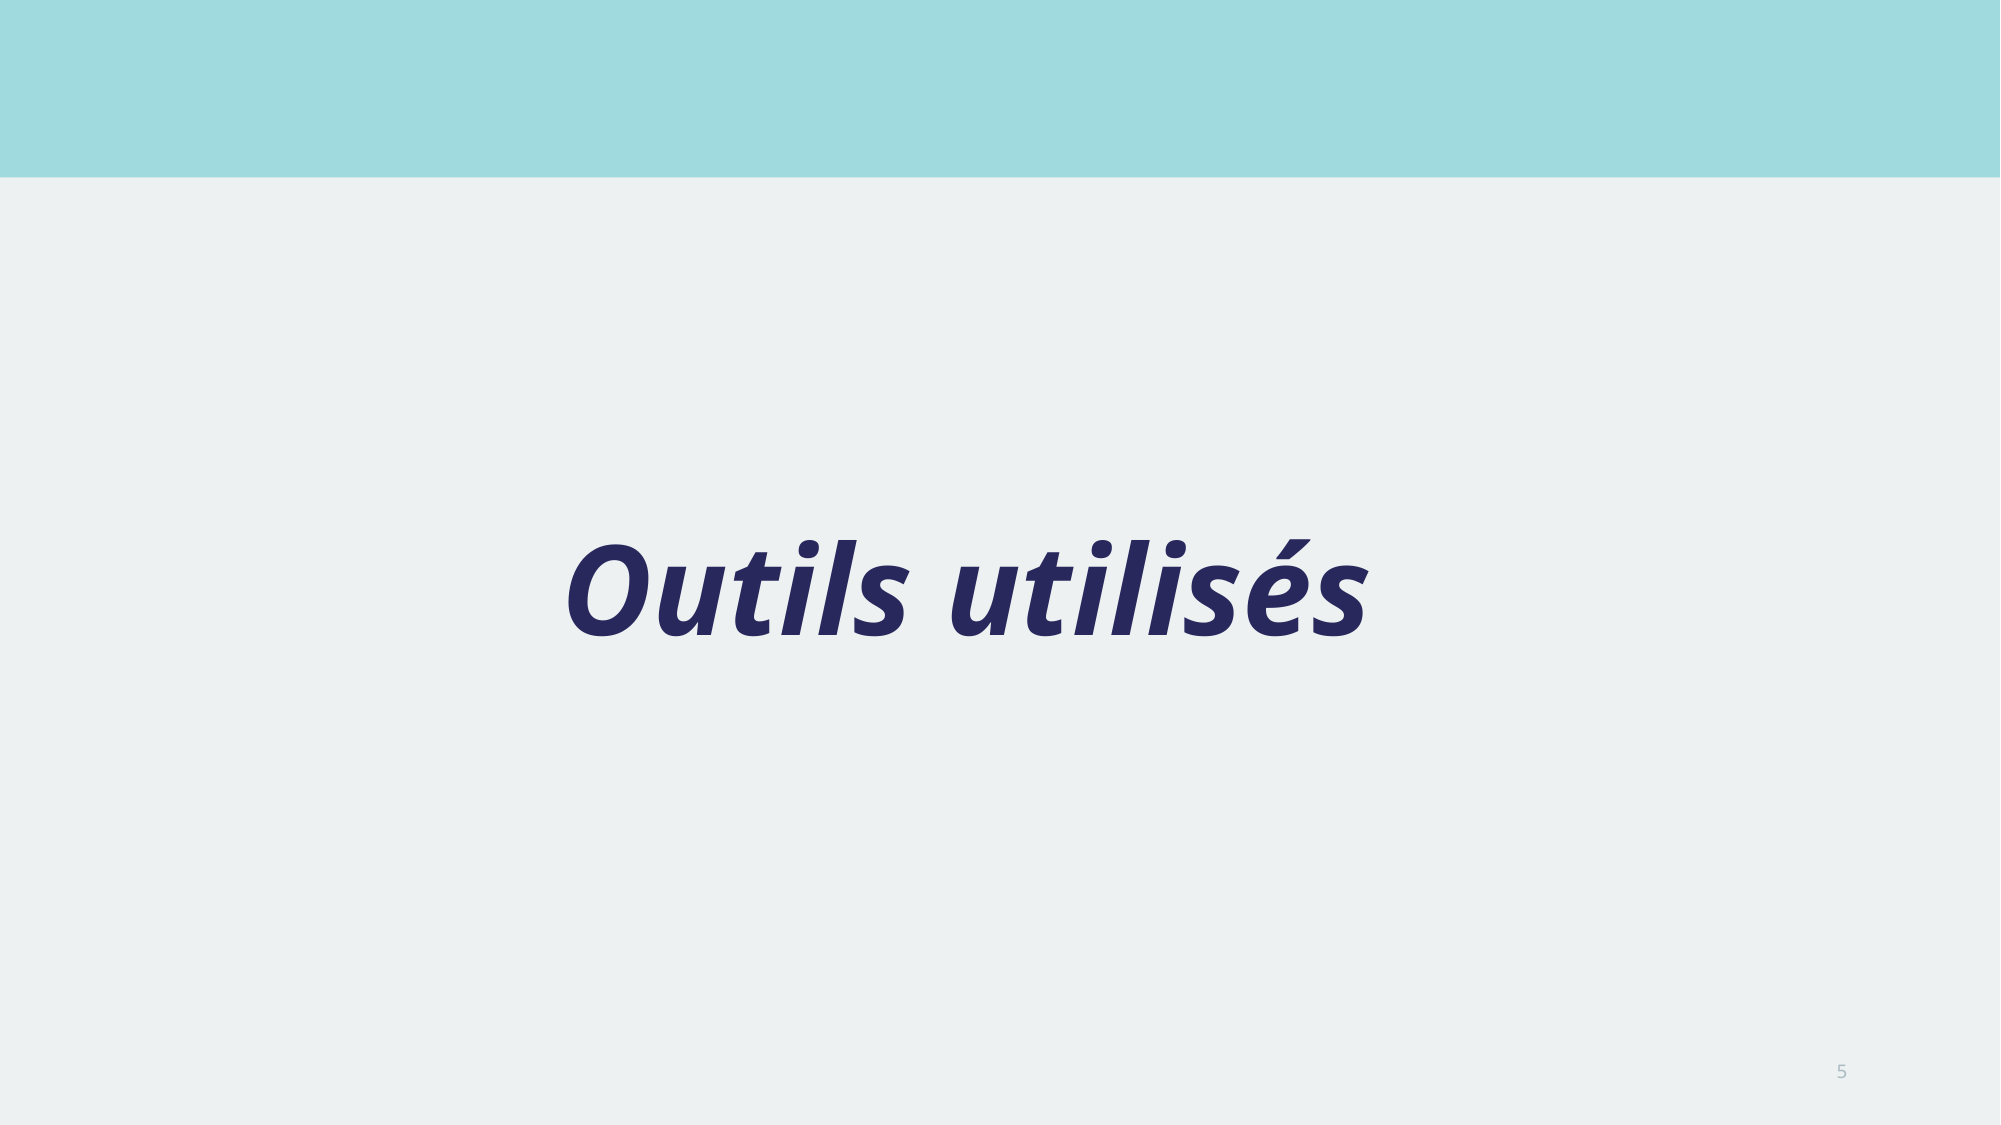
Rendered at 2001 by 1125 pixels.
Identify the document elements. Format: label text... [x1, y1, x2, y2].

title Outils utilisés [500, 455, 1434, 670]
slide_number 5 [1412, 1042, 1863, 1103]
